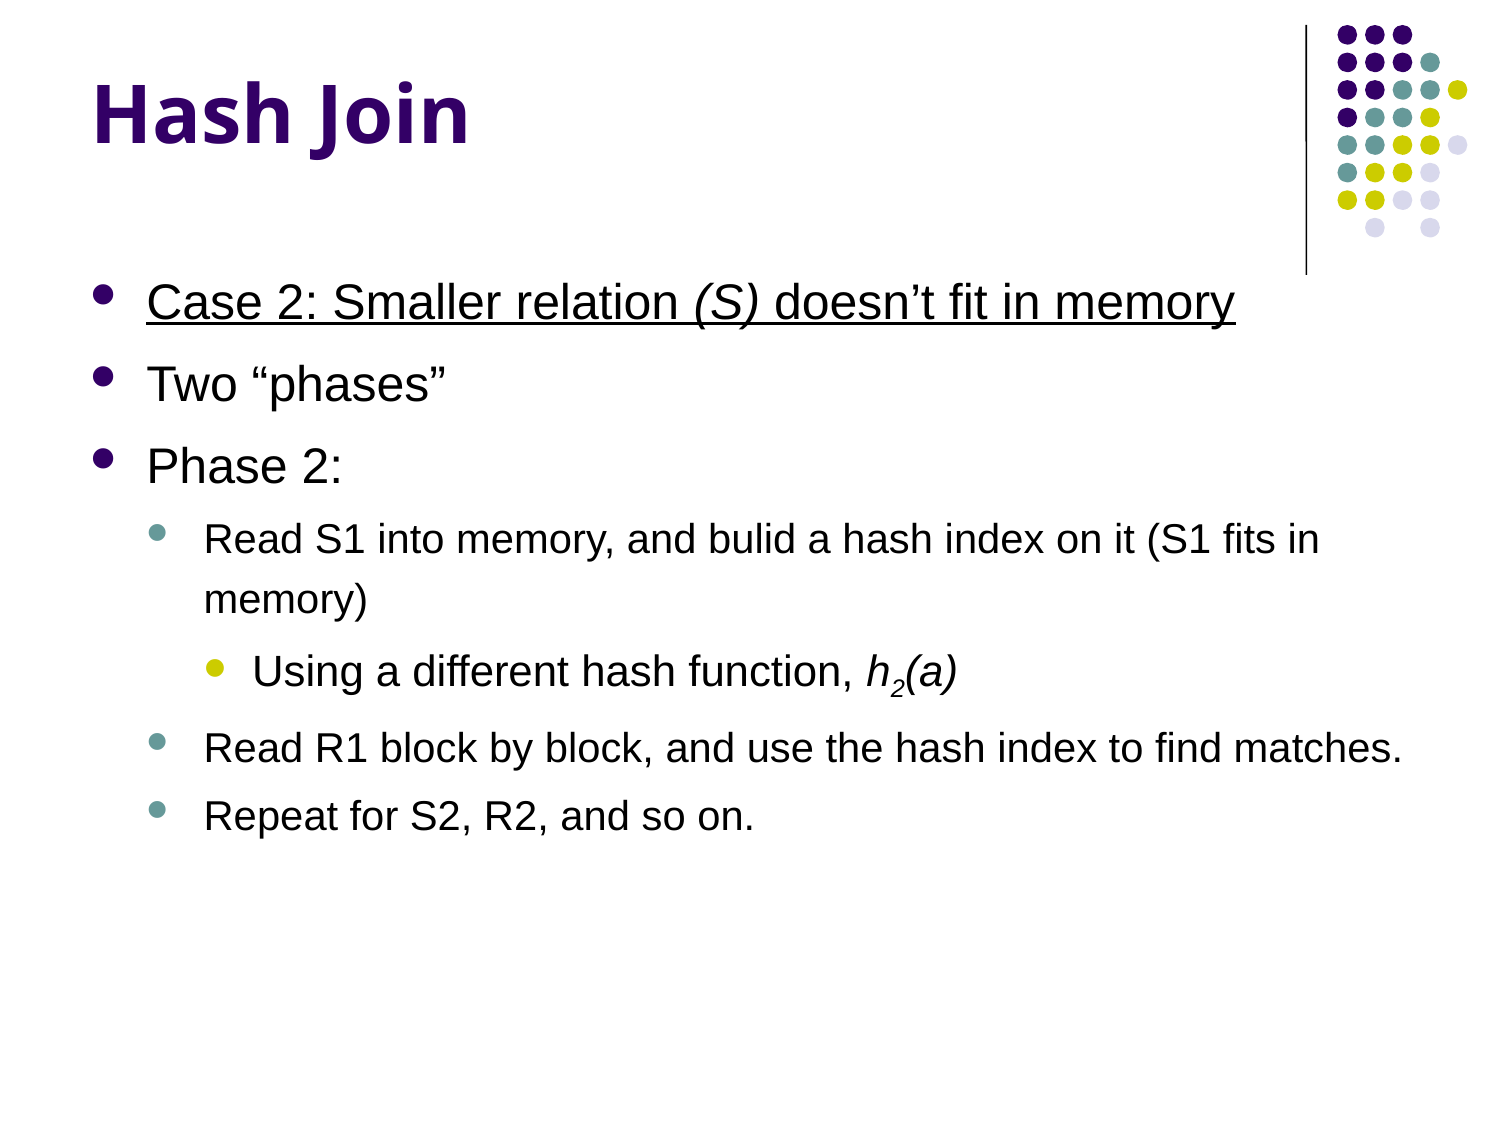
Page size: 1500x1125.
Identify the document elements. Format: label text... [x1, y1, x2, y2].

title Hash Join [74, 0, 1313, 168]
list Case 2: Smaller relation (S) doesn’t fit in memory Two “phases” Phase 2: Read S1 into memory, and bulid a hash index on it (S1 fits in memory) Using a different hash function, h2(a) Read R1 block by block, and use the hash index to find matches. Repeat for S2, R2, and so on. [74, 249, 1479, 1063]
